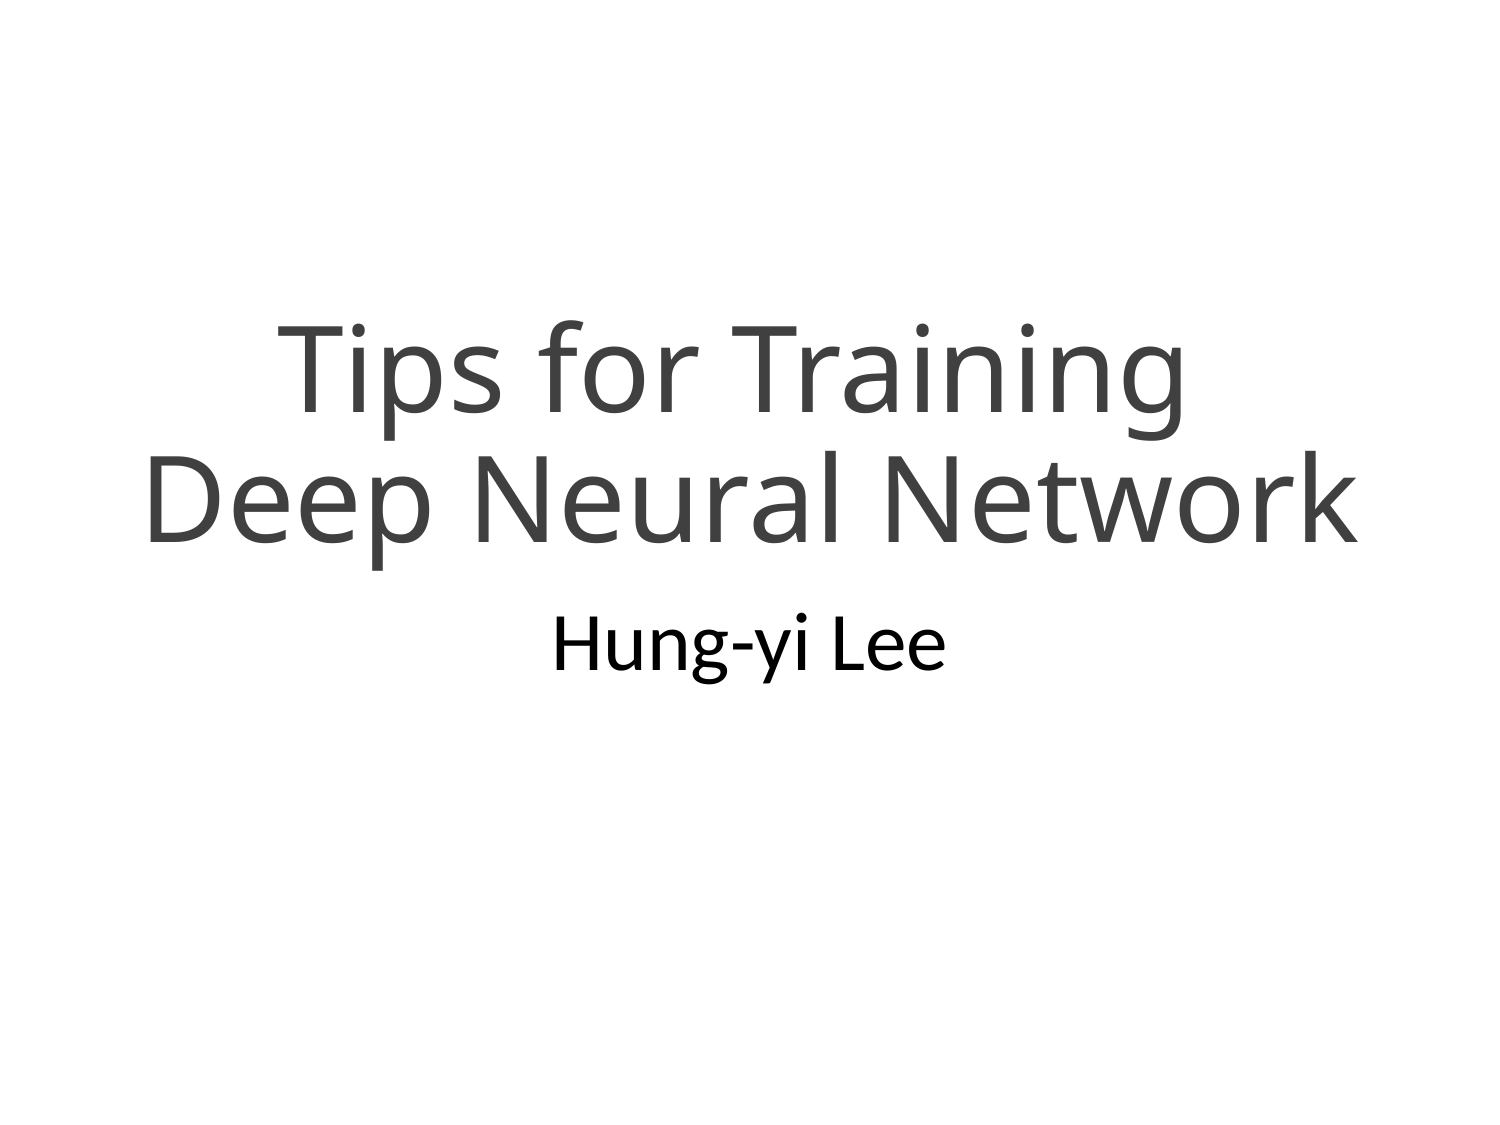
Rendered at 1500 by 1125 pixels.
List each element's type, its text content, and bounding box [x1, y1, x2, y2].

title Tips for Training Deep Neural Network [112, 184, 1388, 576]
subtitle Hung-yi Lee [187, 590, 1313, 863]
